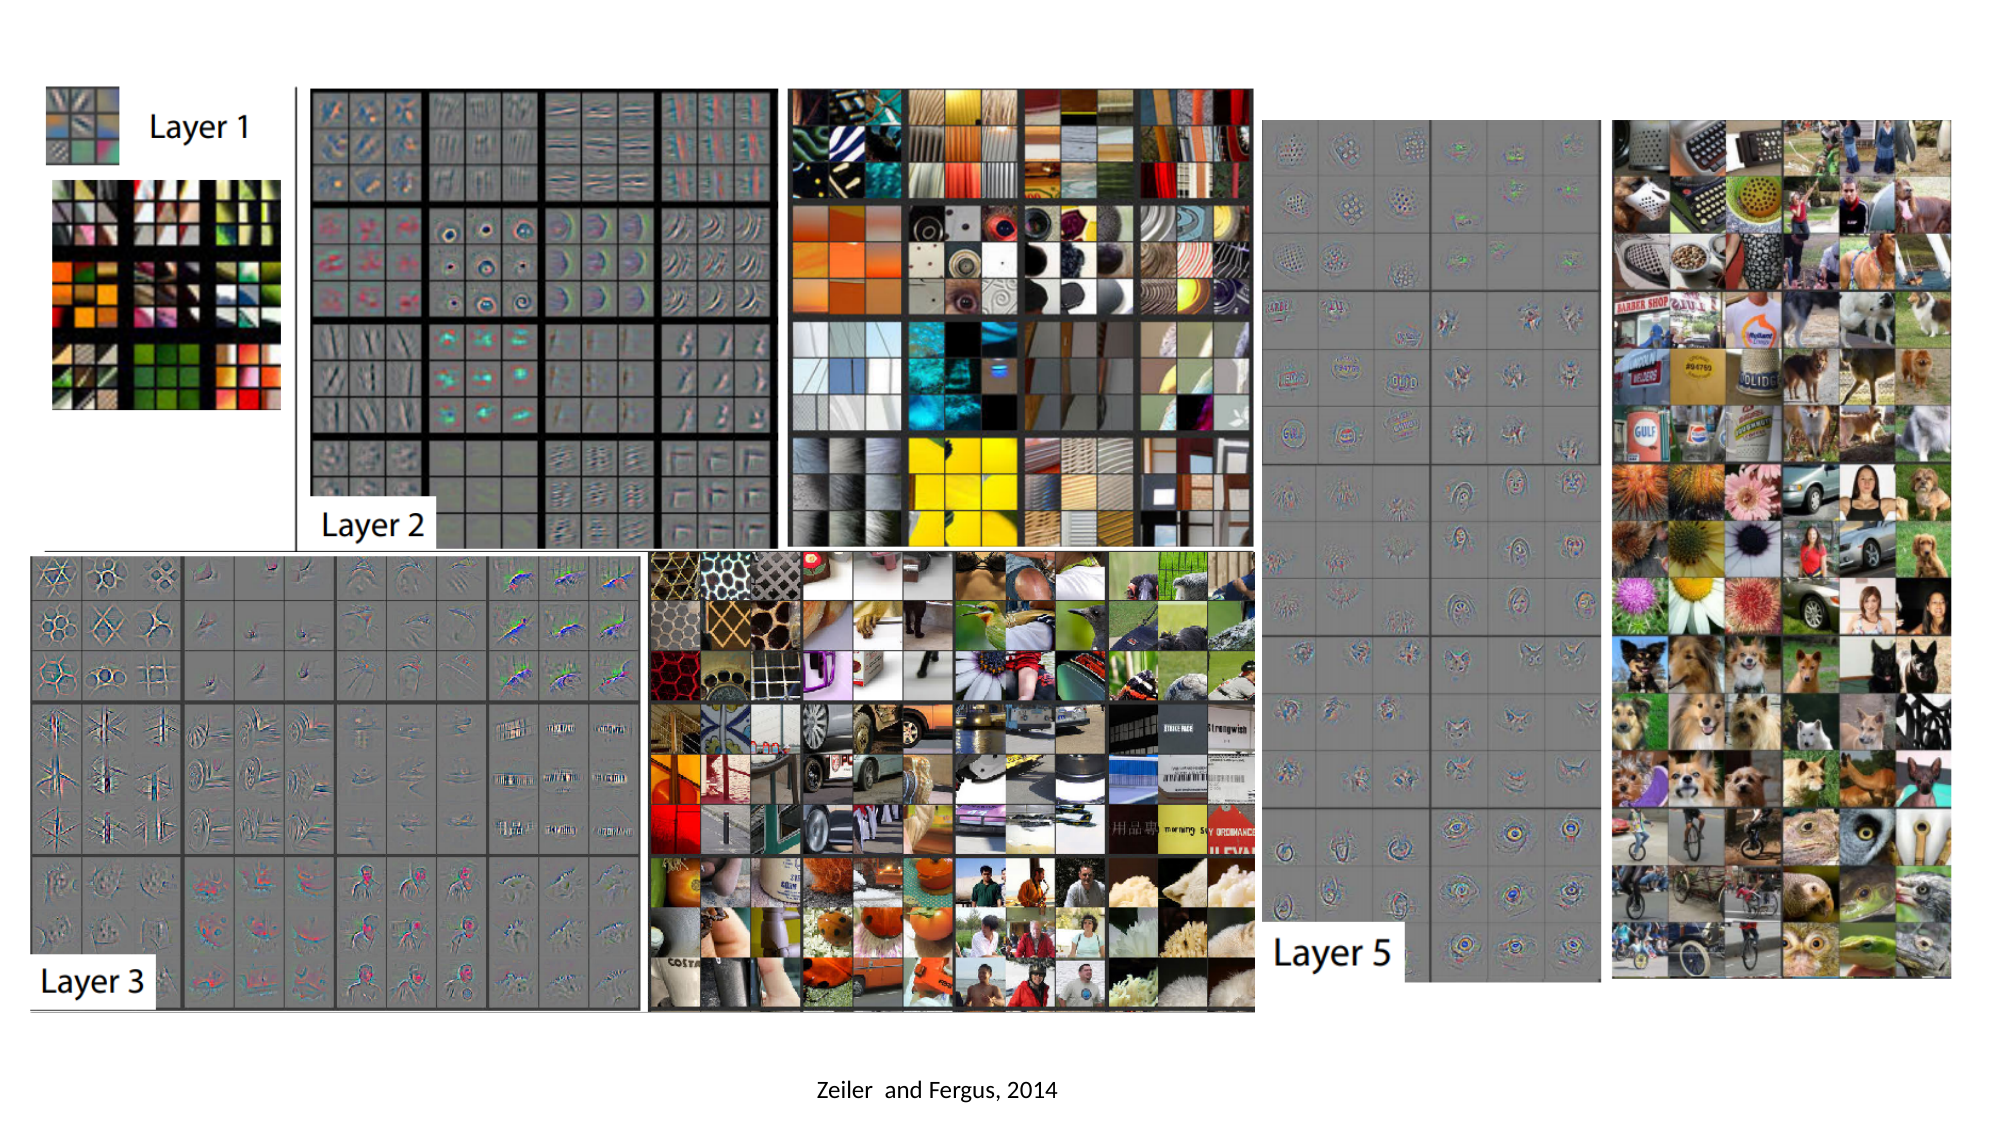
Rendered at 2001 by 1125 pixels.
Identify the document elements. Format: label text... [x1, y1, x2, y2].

picture [26, 76, 1955, 1013]
text_box Zeiler and Fergus, 2014 [802, 1065, 1198, 1125]
